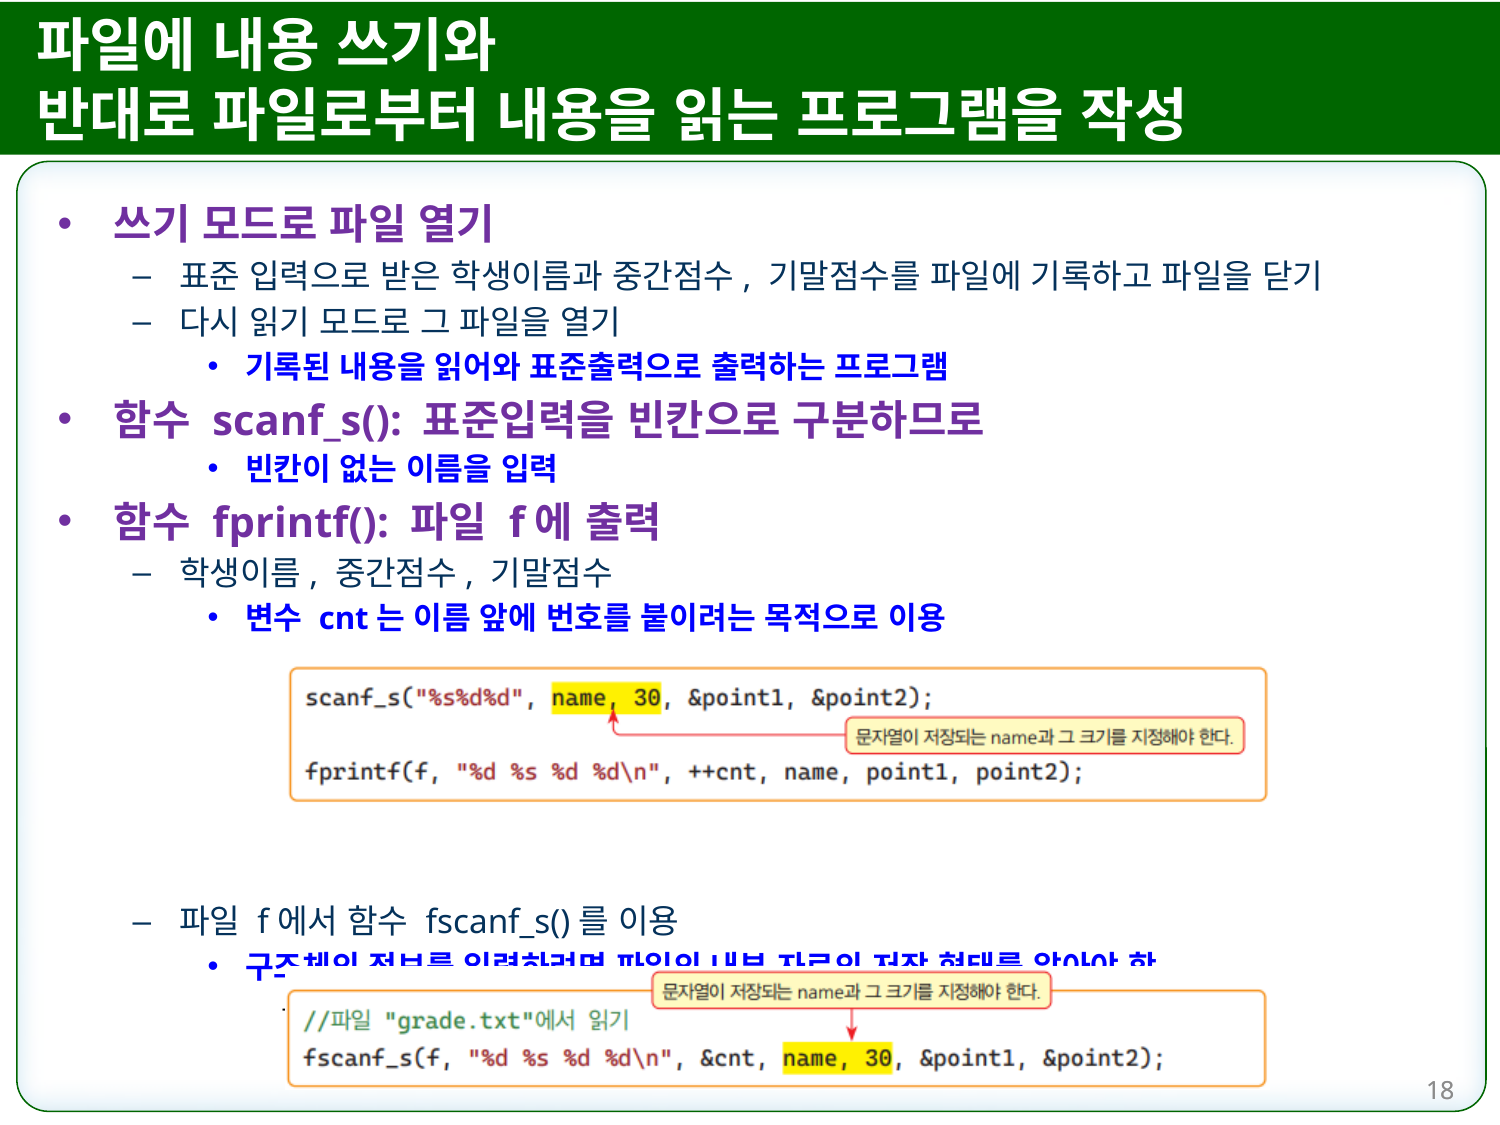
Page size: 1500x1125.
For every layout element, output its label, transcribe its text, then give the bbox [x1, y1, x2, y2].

picture [285, 966, 1270, 1090]
slide_number 18 [1119, 1071, 1470, 1112]
title 파일에 내용 쓰기와 반대로 파일로부터 내용을 읽는 프로그램을 작성 [21, 40, 1476, 115]
picture [283, 660, 1271, 808]
list 쓰기 모드로 파일 열기 표준 입력으로 받은 학생이름과 중간점수, 기말점수를 파일에 기록하고 파일을 닫기 다시 읽기 모드로 그 파일을 열기 기록된 내용을 읽어와 표준출력으로 출력하는 프로그램 함수 scanf_s(): 표준입력을 빈칸으로 구분하므로 빈칸이 없는 이름을 입력 함수 fprintf(): 파일 f에 출력 학생이름, 중간점수, 기말점수 변수 cnt는 이름 앞에 번호를 붙이려는 목적으로 이용 파일 f에서 함수 fscanf_s()를 이용 구조체의 정보를 입력하려면 파일의 내부 자료의 저장 형태를 알아야 함 학생이름, 중간, 기말이므로 다음과 같이 문장으로 [42, 190, 1454, 1065]
